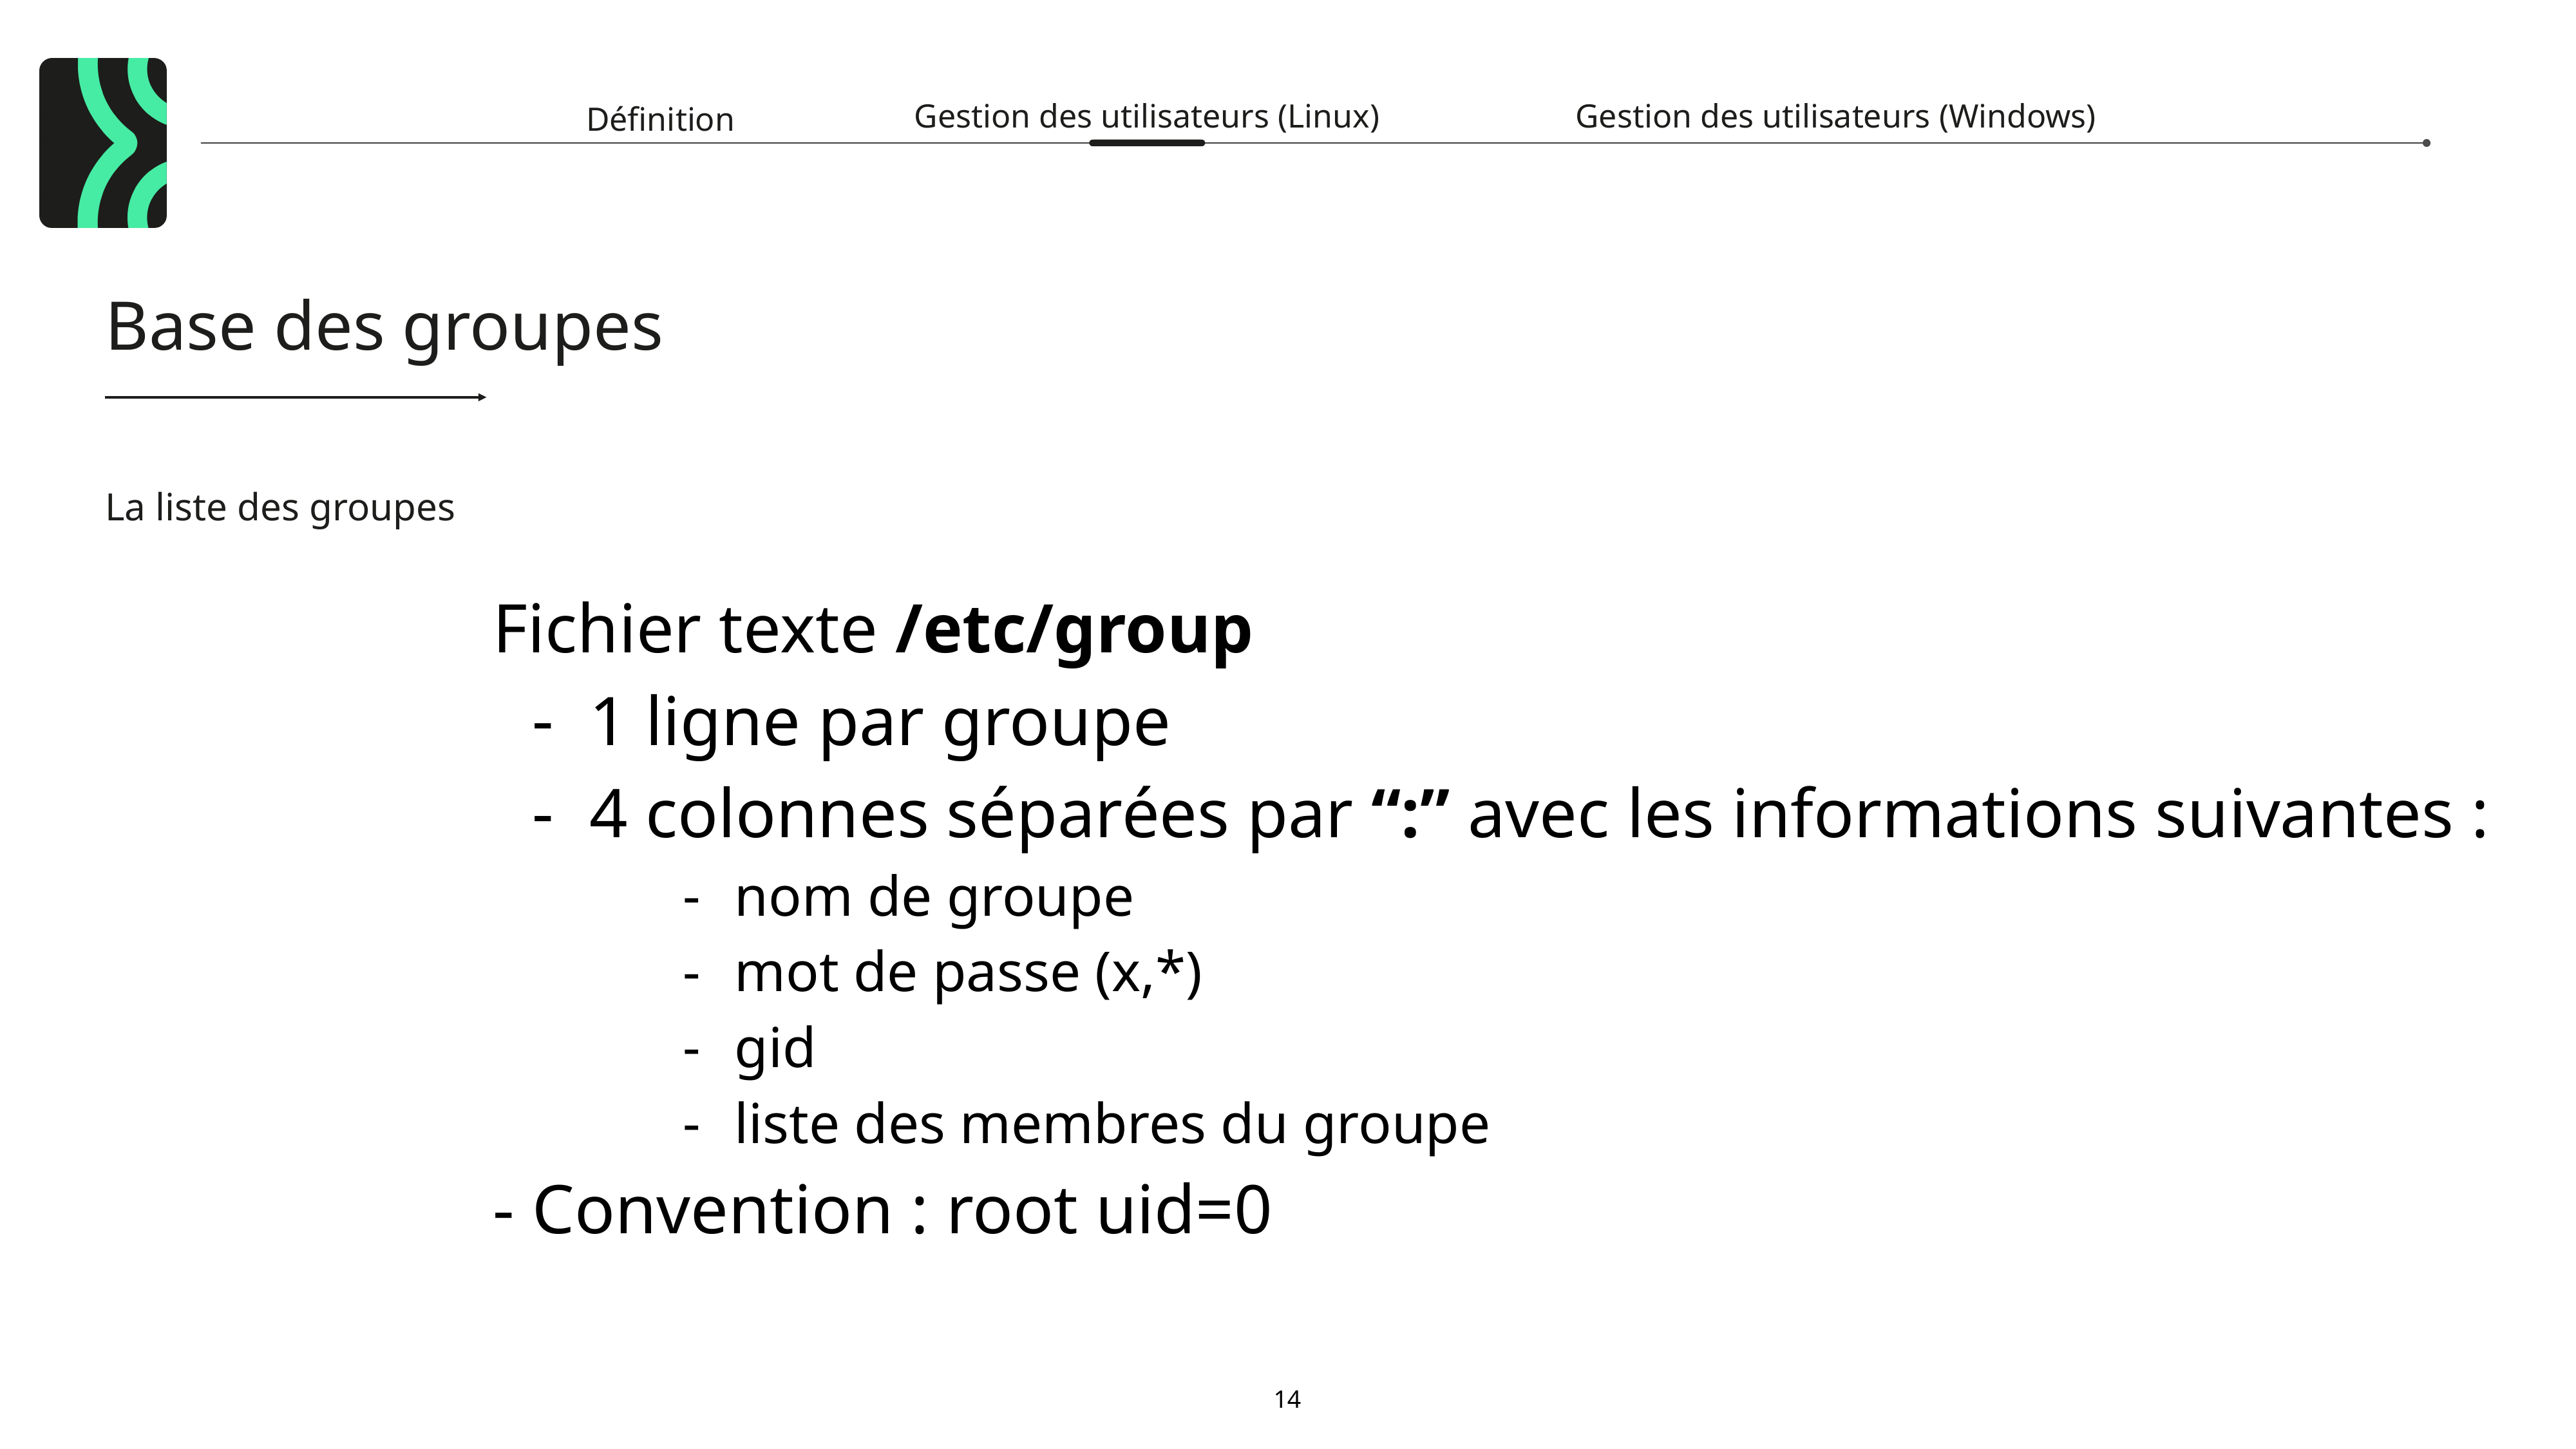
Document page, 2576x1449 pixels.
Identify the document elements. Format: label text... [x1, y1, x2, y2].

text_box [1089, 144, 1206, 147]
text_box Fichier texte /etc/group 1 ligne par groupe 4 colonnes séparées par “:” avec les informations suivantes : nom de groupe mot de passe (x,*) gid liste des membres du groupe - Convention : root uid=0 [483, 439, 2548, 1382]
slide_number ‹#› [1267, 571, 1307, 1423]
text_box [1089, 139, 1206, 142]
text_box Définition [565, 93, 756, 142]
text_box La liste des groupes [100, 478, 483, 804]
picture [39, 58, 167, 228]
text_box Base des groupes [100, 278, 1513, 478]
text_box Gestion des utilisateurs (Windows) [1539, 90, 2133, 140]
text_box Gestion des utilisateurs (Linux) [884, 90, 1411, 140]
